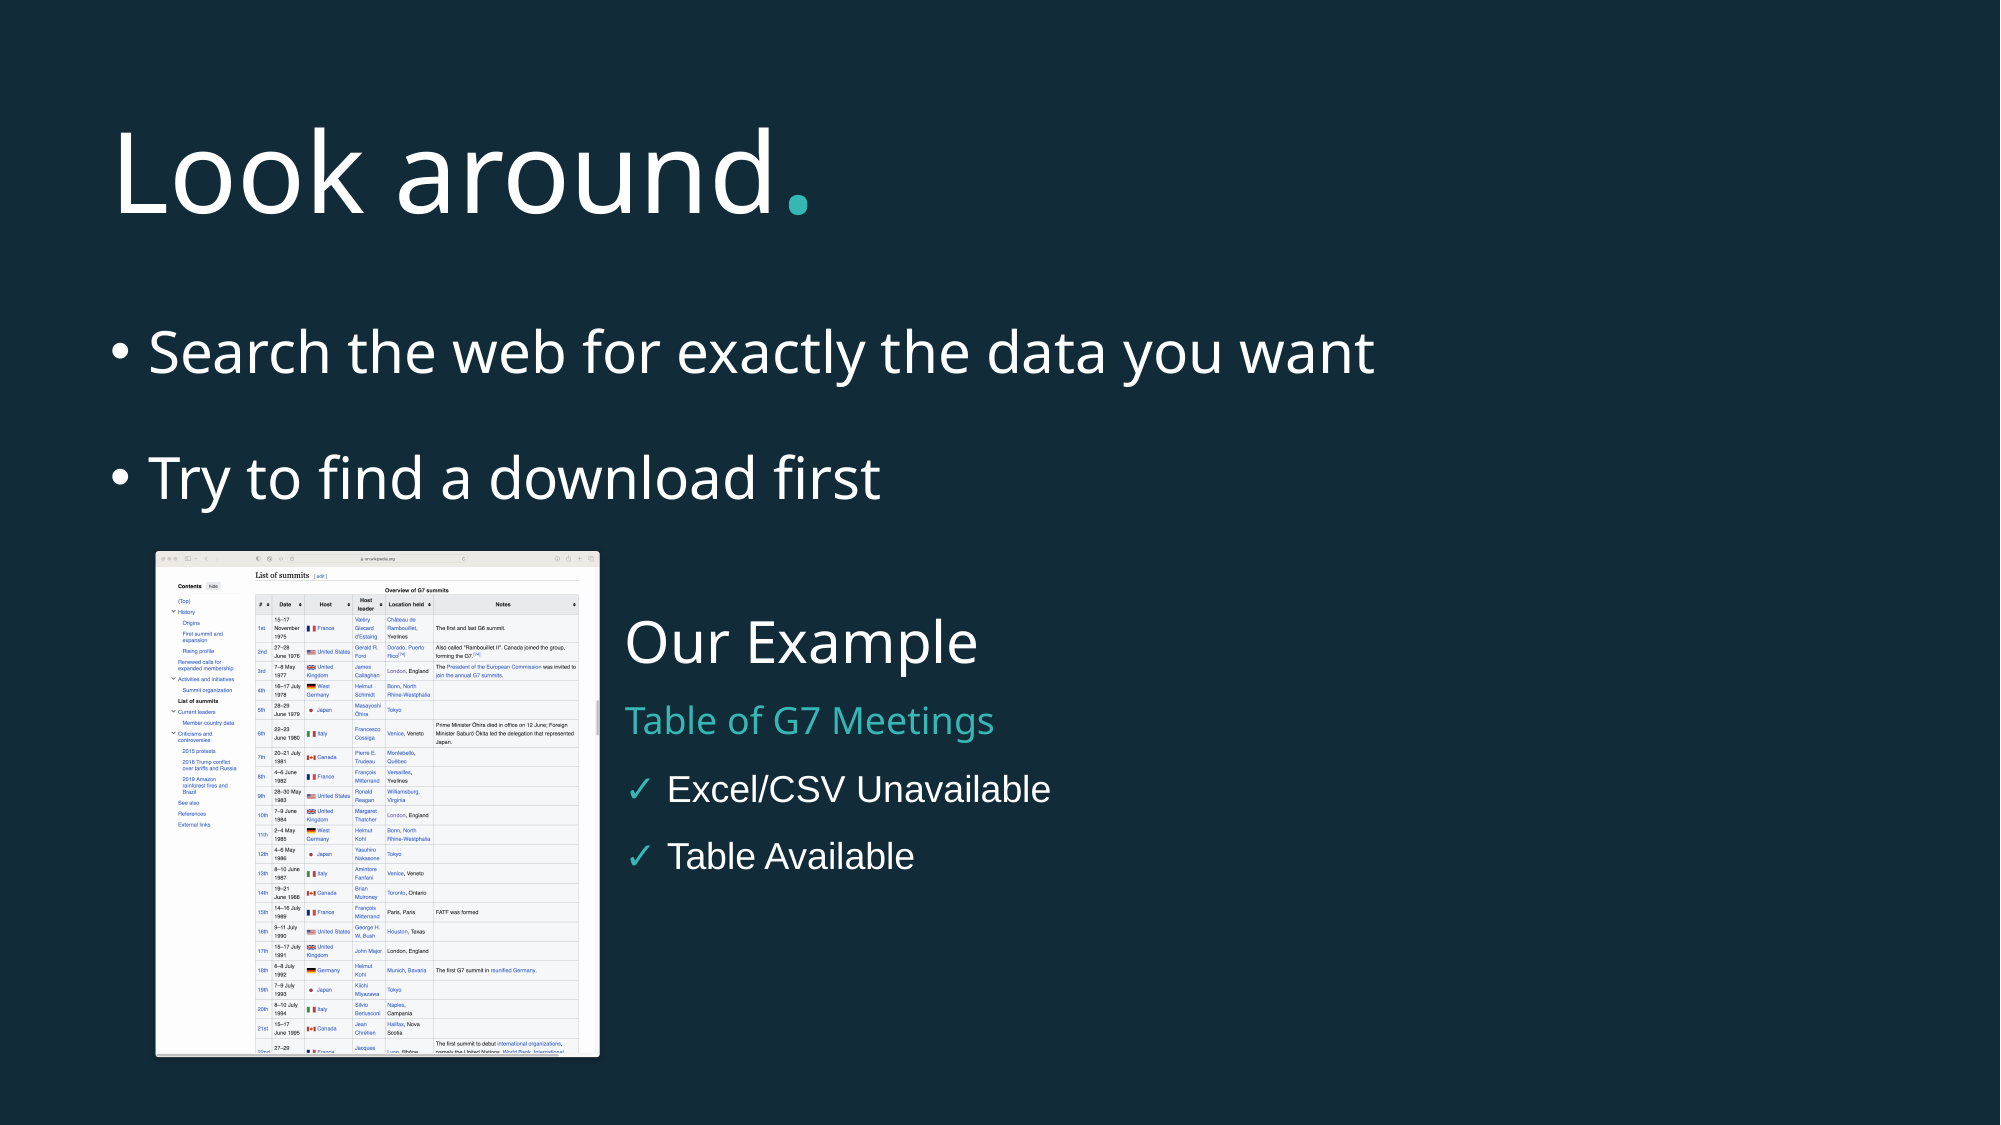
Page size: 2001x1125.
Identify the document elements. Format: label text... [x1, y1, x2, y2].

title Look around. [95, 55, 1821, 273]
text_box Our Example Table of G7 Meetings ✓ Excel/CSV Unavailable ✓ Table Available [611, 562, 1530, 953]
picture [145, 543, 611, 1070]
list Search the web for exactly the data you want Try to find a download first [95, 273, 1974, 987]
